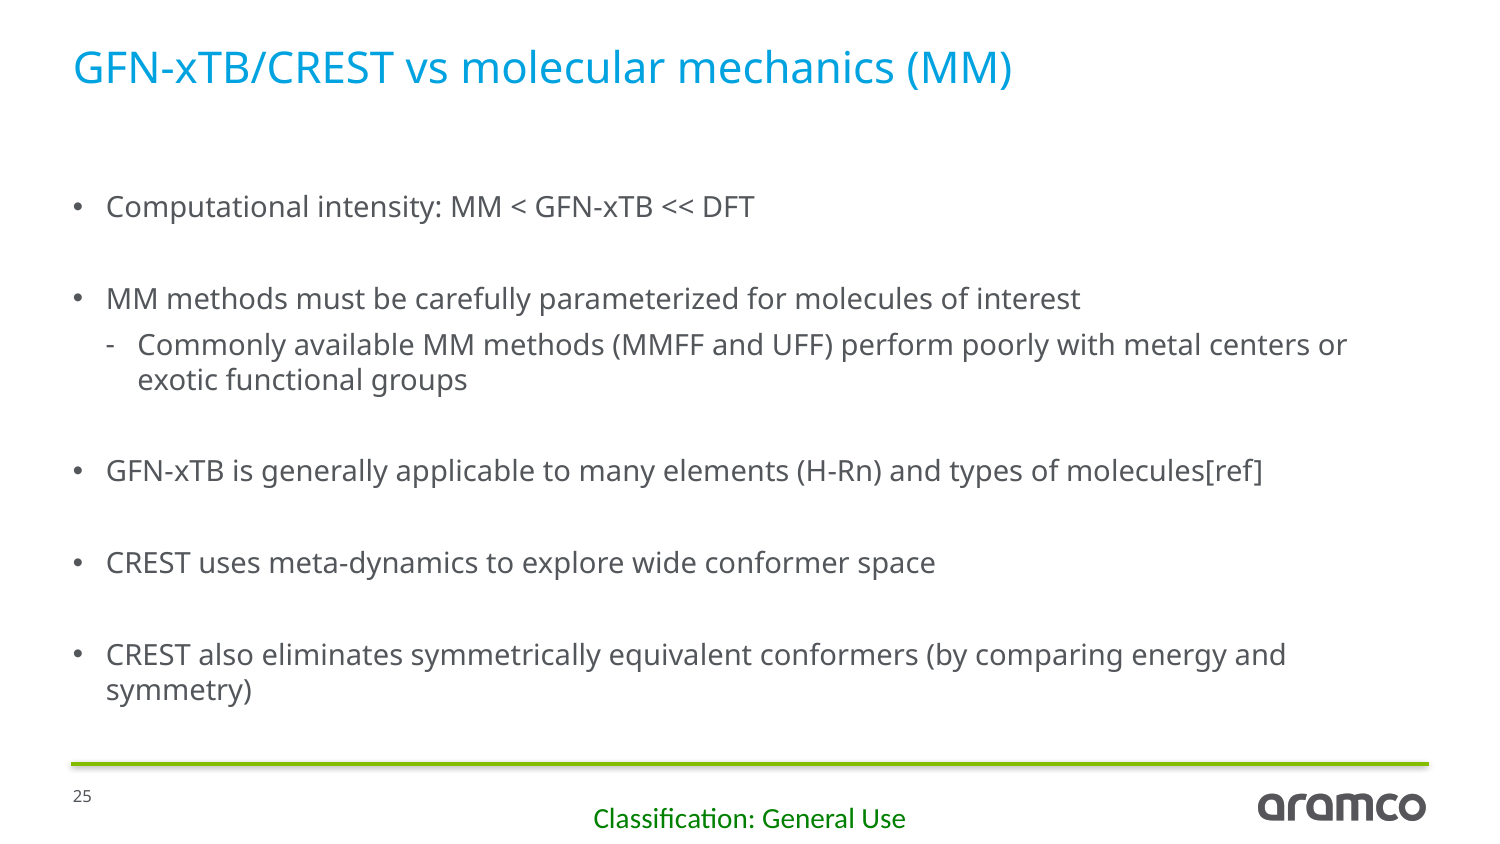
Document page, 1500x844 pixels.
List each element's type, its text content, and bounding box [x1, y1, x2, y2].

title GFN-xTB/CREST vs molecular mechanics (MM) [72, 33, 1429, 136]
picture [1258, 774, 1433, 822]
list Computational intensity: MM < GFN-xTB << DFT MM methods must be carefully parameterized for molecules of interest Commonly available MM methods (MMFF and UFF) perform poorly with metal centers or exotic functional groups GFN-xTB is generally applicable to many elements (H-Rn) and types of molecules[ref] CREST uses meta-dynamics to explore wide conformer space CREST also eliminates symmetrically equivalent conformers (by comparing energy and symmetry) [72, 182, 1429, 744]
